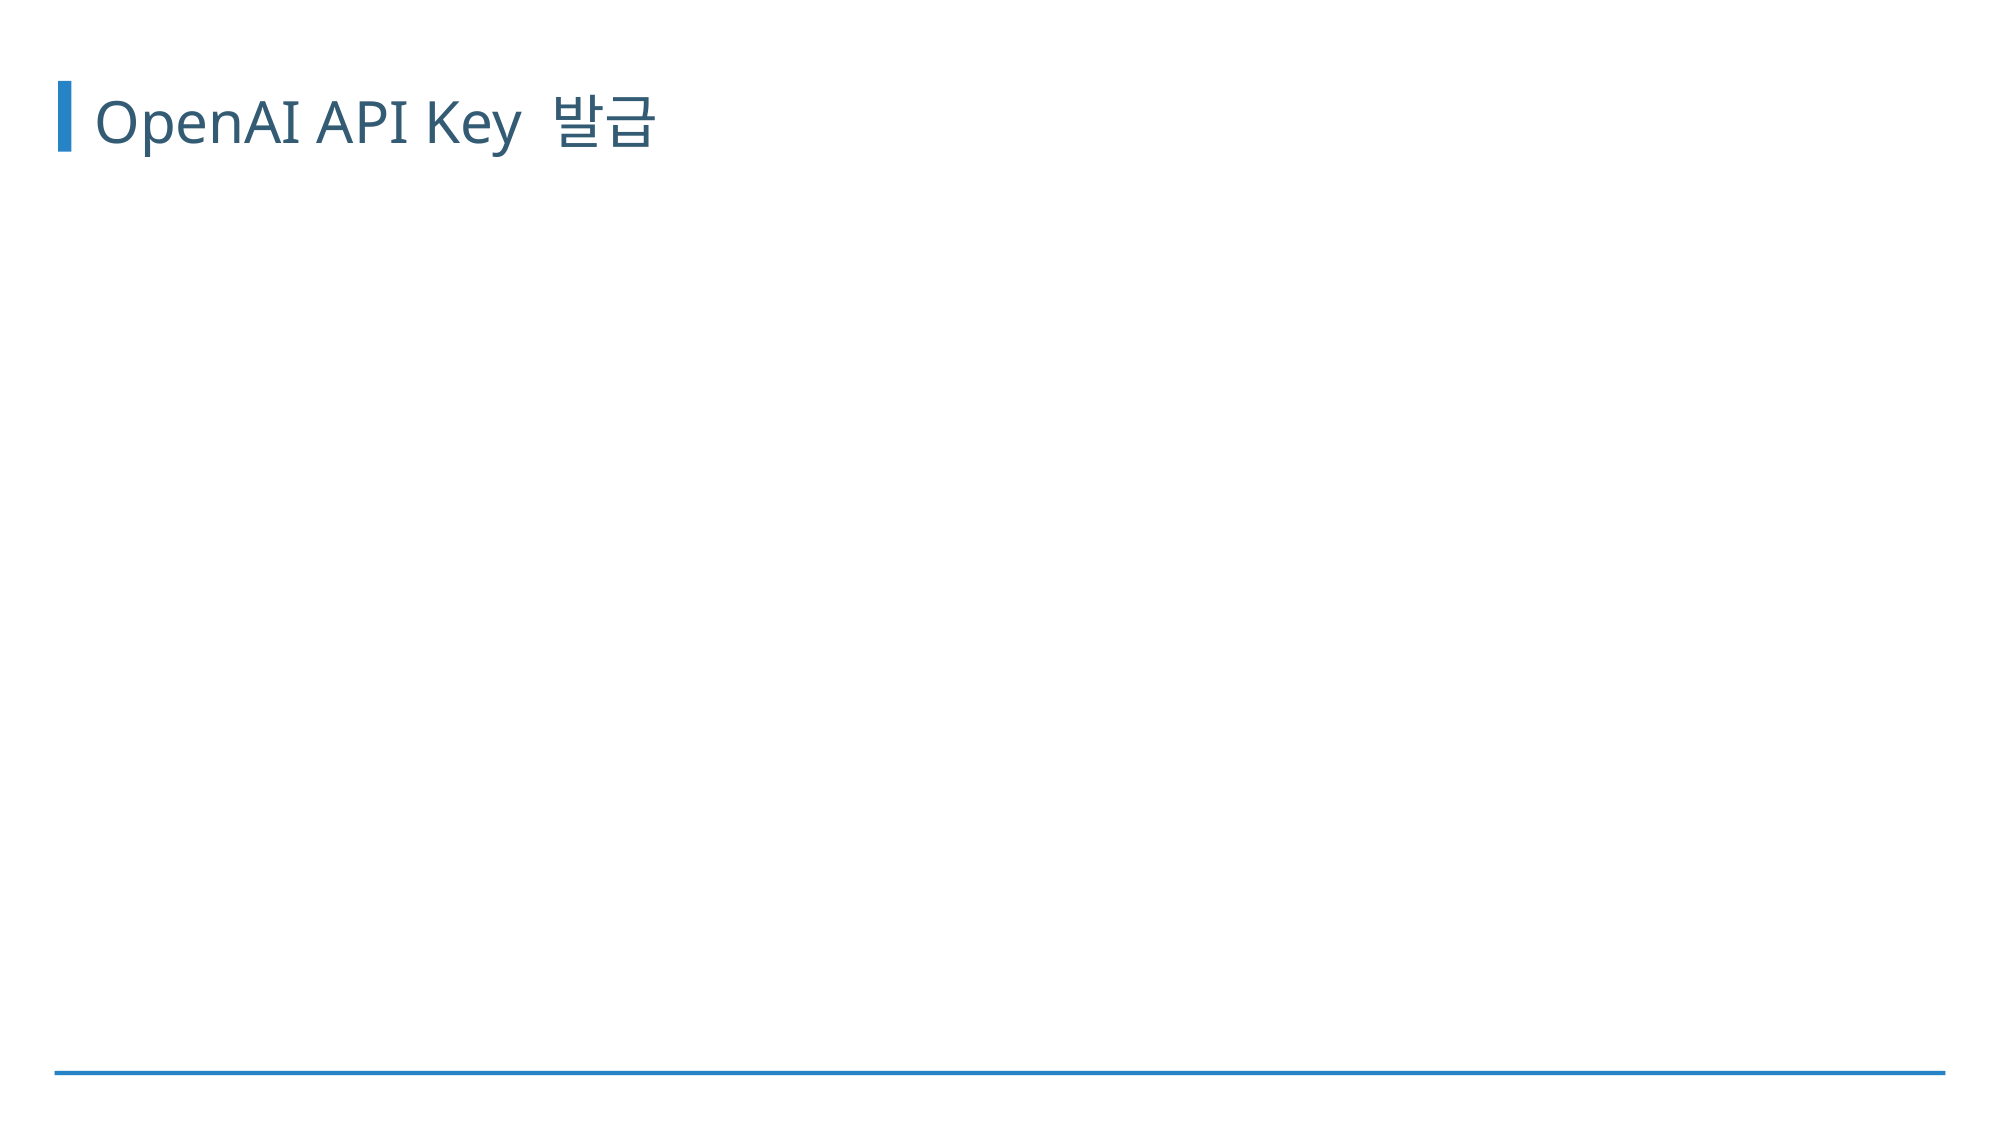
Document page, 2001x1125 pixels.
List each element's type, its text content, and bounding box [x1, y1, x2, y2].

title OpenAI API Key 발급 [79, 67, 1942, 165]
